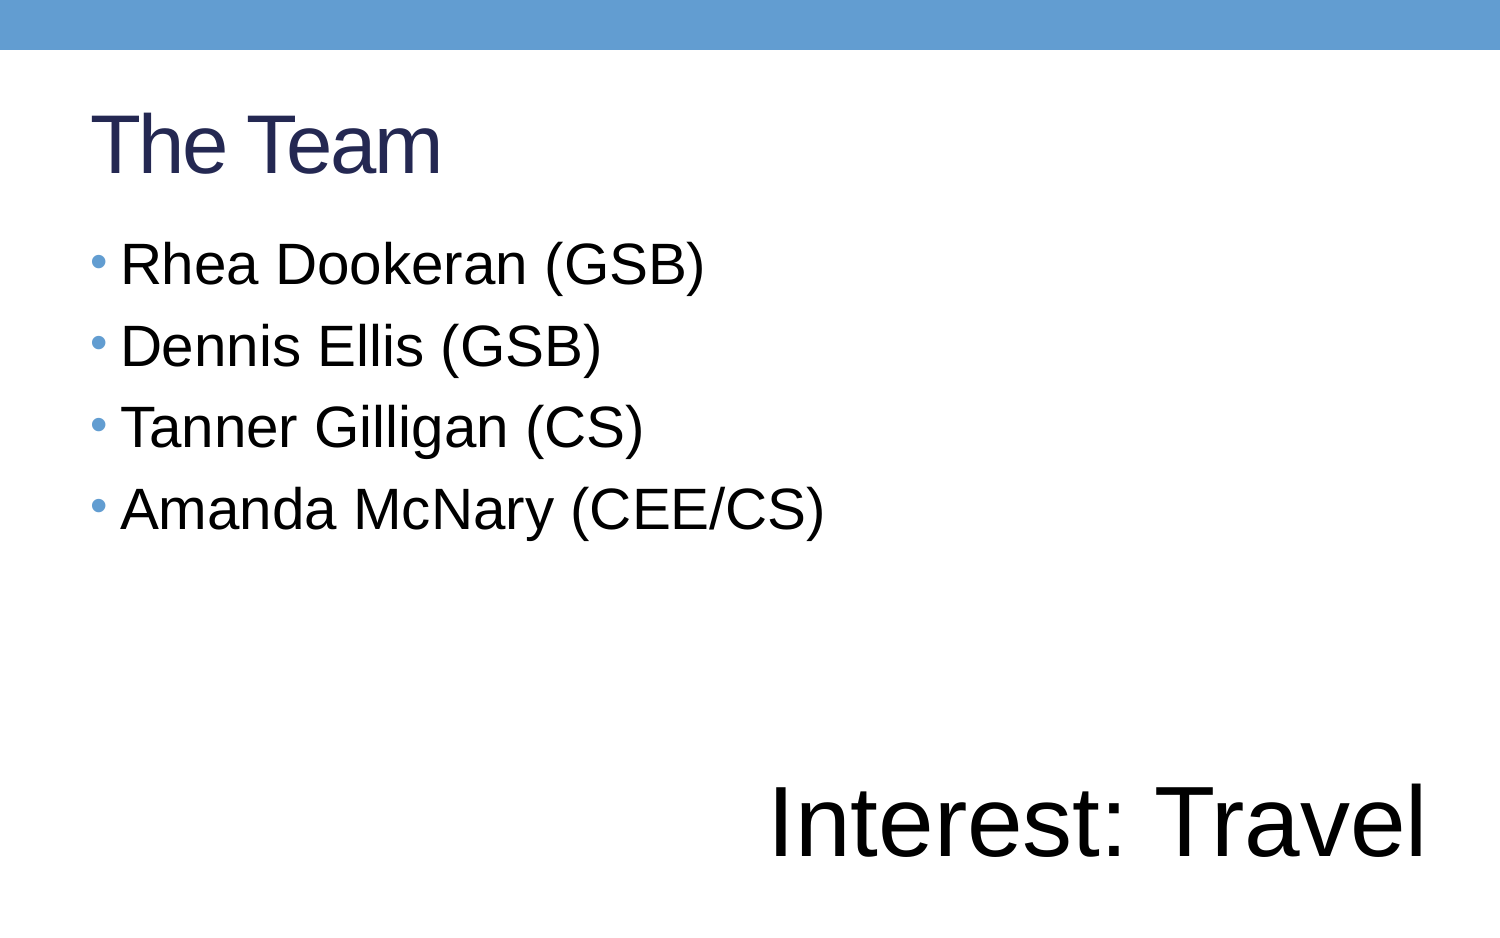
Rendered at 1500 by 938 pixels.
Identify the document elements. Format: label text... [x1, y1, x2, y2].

title The Team [75, 72, 1425, 209]
text_box Interest: Travel [753, 749, 1444, 884]
list Rhea Dookeran (GSB) Dennis Ellis (GSB) Tanner Gilligan (CS) Amanda McNary (CEE/CS) [75, 218, 1425, 886]
